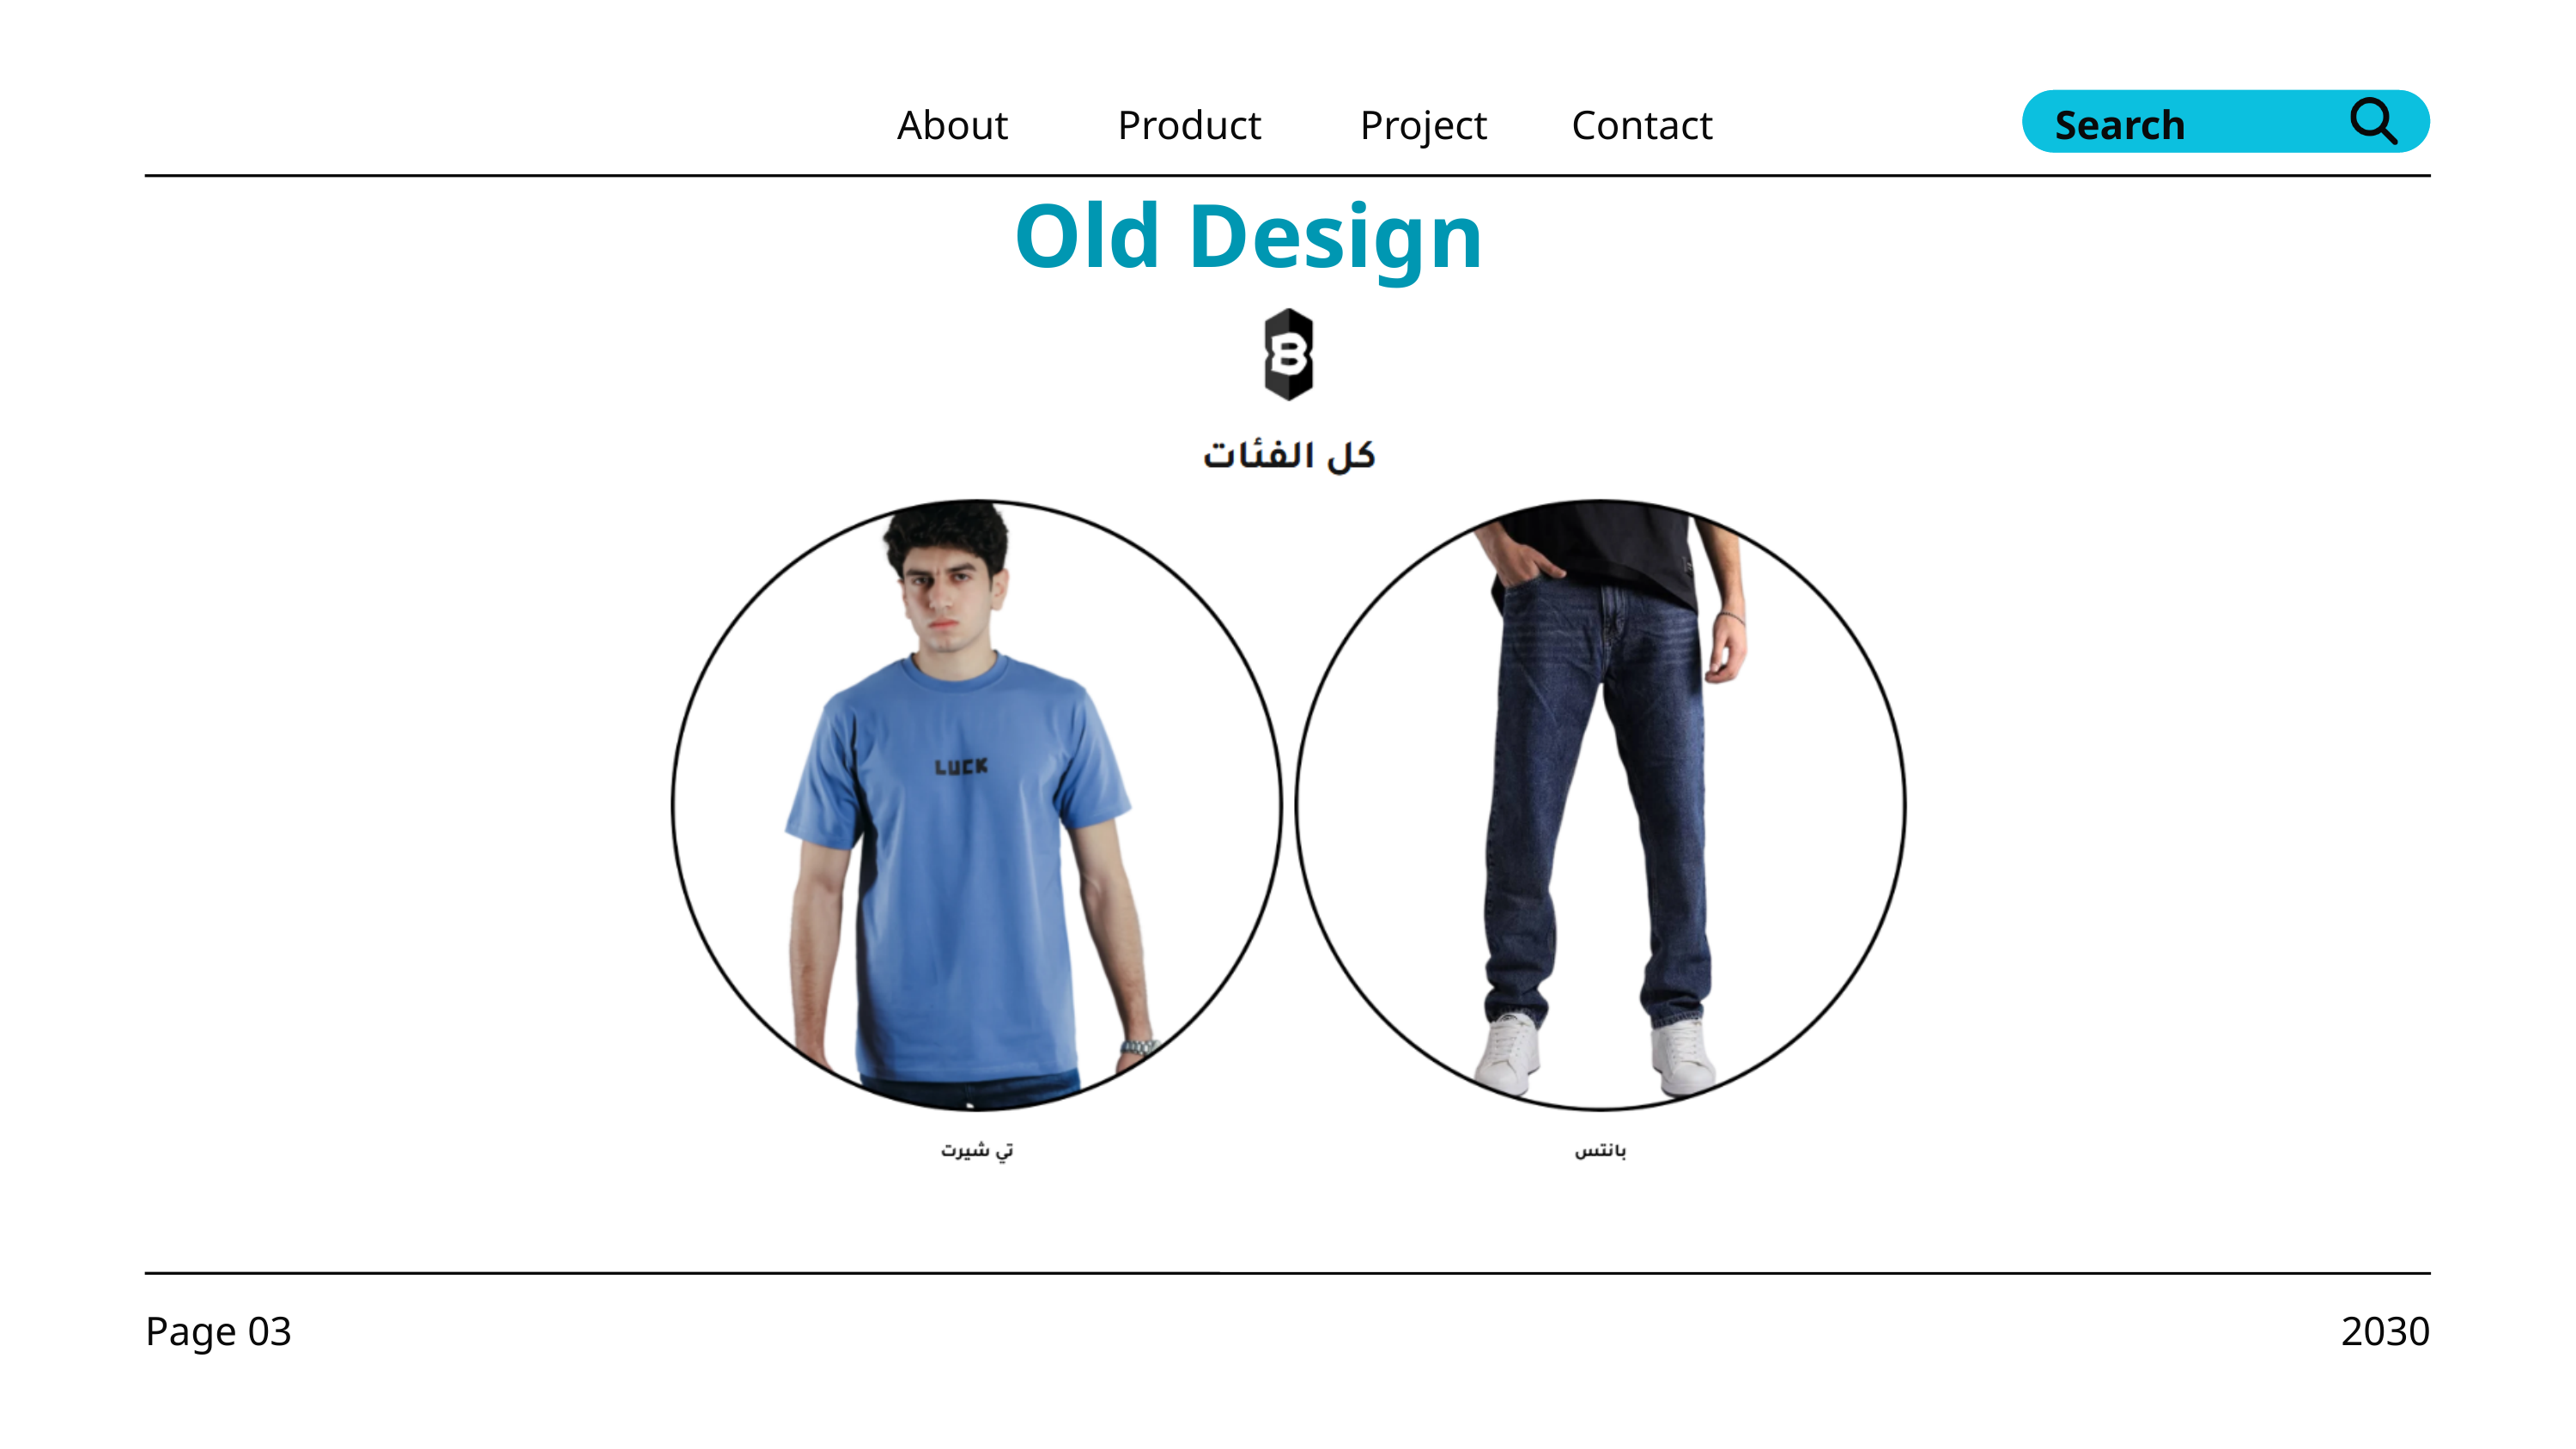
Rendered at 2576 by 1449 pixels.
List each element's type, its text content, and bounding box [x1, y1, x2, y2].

text_box Project [1327, 92, 1522, 148]
text_box Product [1092, 92, 1287, 148]
text_box Contact [1546, 92, 1740, 148]
text_box Old Design [1009, 162, 1512, 285]
text_box Page 03 [144, 1298, 343, 1354]
text_box About [856, 92, 1050, 148]
text_box [126, 303, 2463, 1224]
text_box 2030 [2233, 1298, 2432, 1354]
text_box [2021, 88, 2432, 154]
